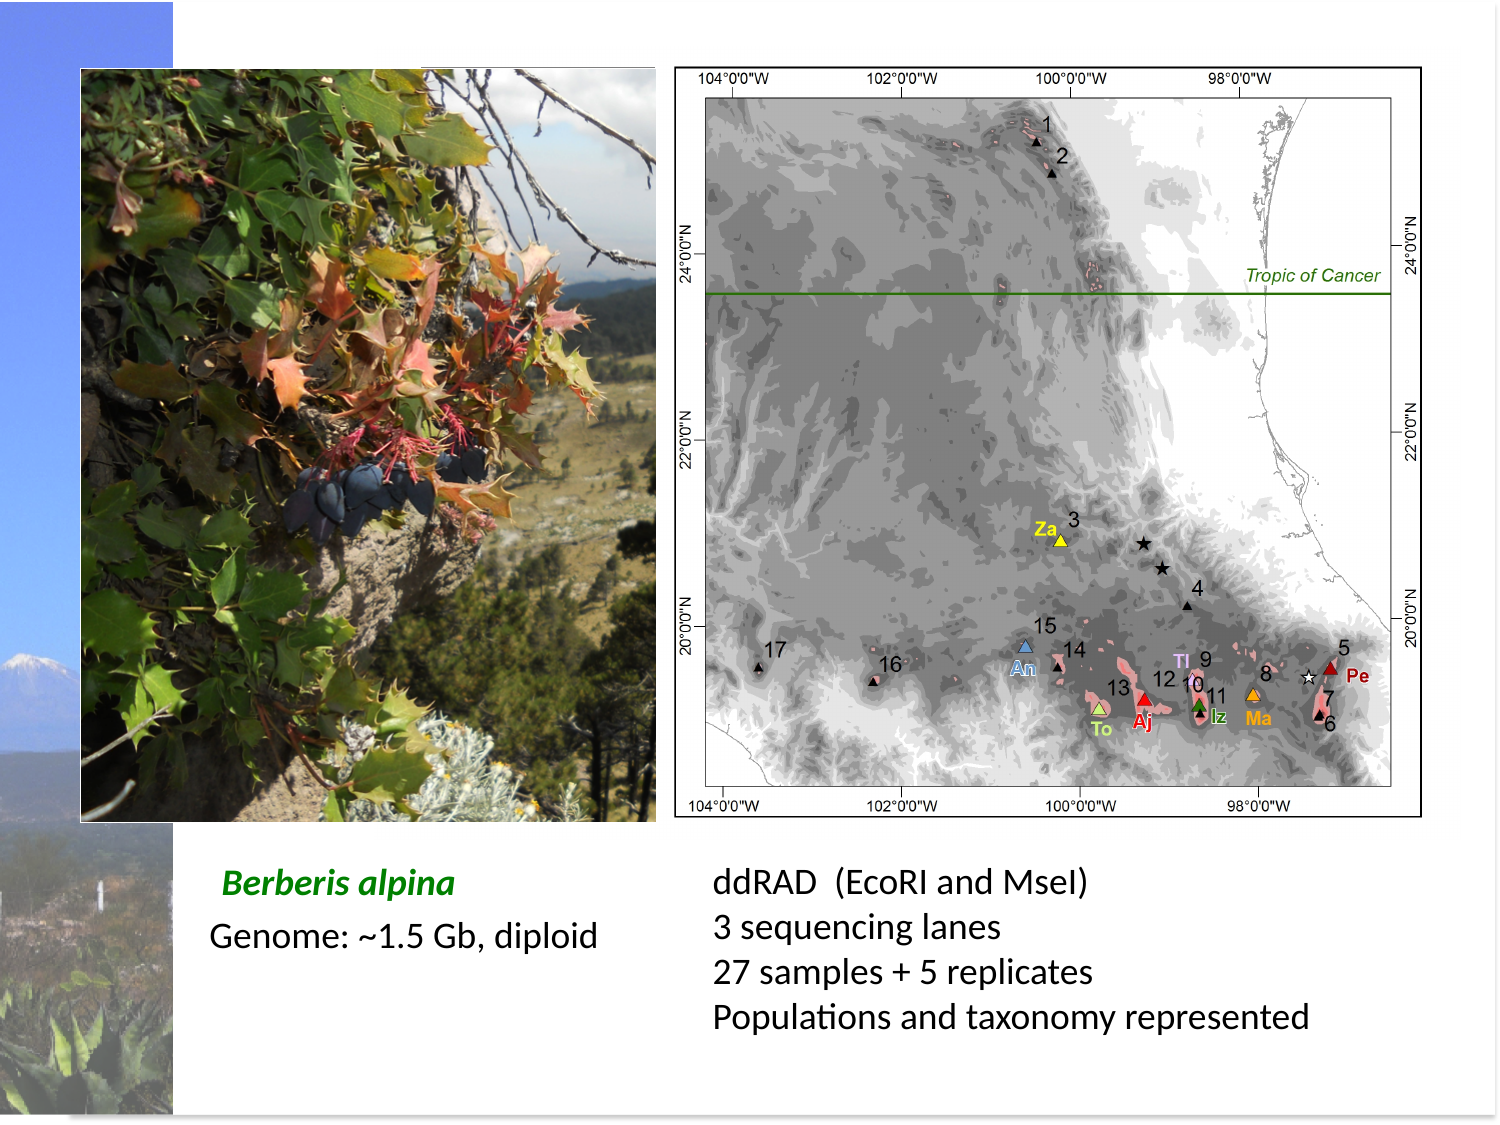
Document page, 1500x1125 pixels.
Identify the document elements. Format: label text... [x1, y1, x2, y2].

text_box Genome: ~1.5 Gb, diploid [194, 903, 614, 964]
text_box ddRAD (EcoRI and MseI) 3 sequencing lanes 27 samples + 5 replicates Populations and taxonomy represented [697, 849, 1448, 1045]
text_box Berberis alpina [206, 850, 657, 911]
picture [80, 46, 1461, 841]
